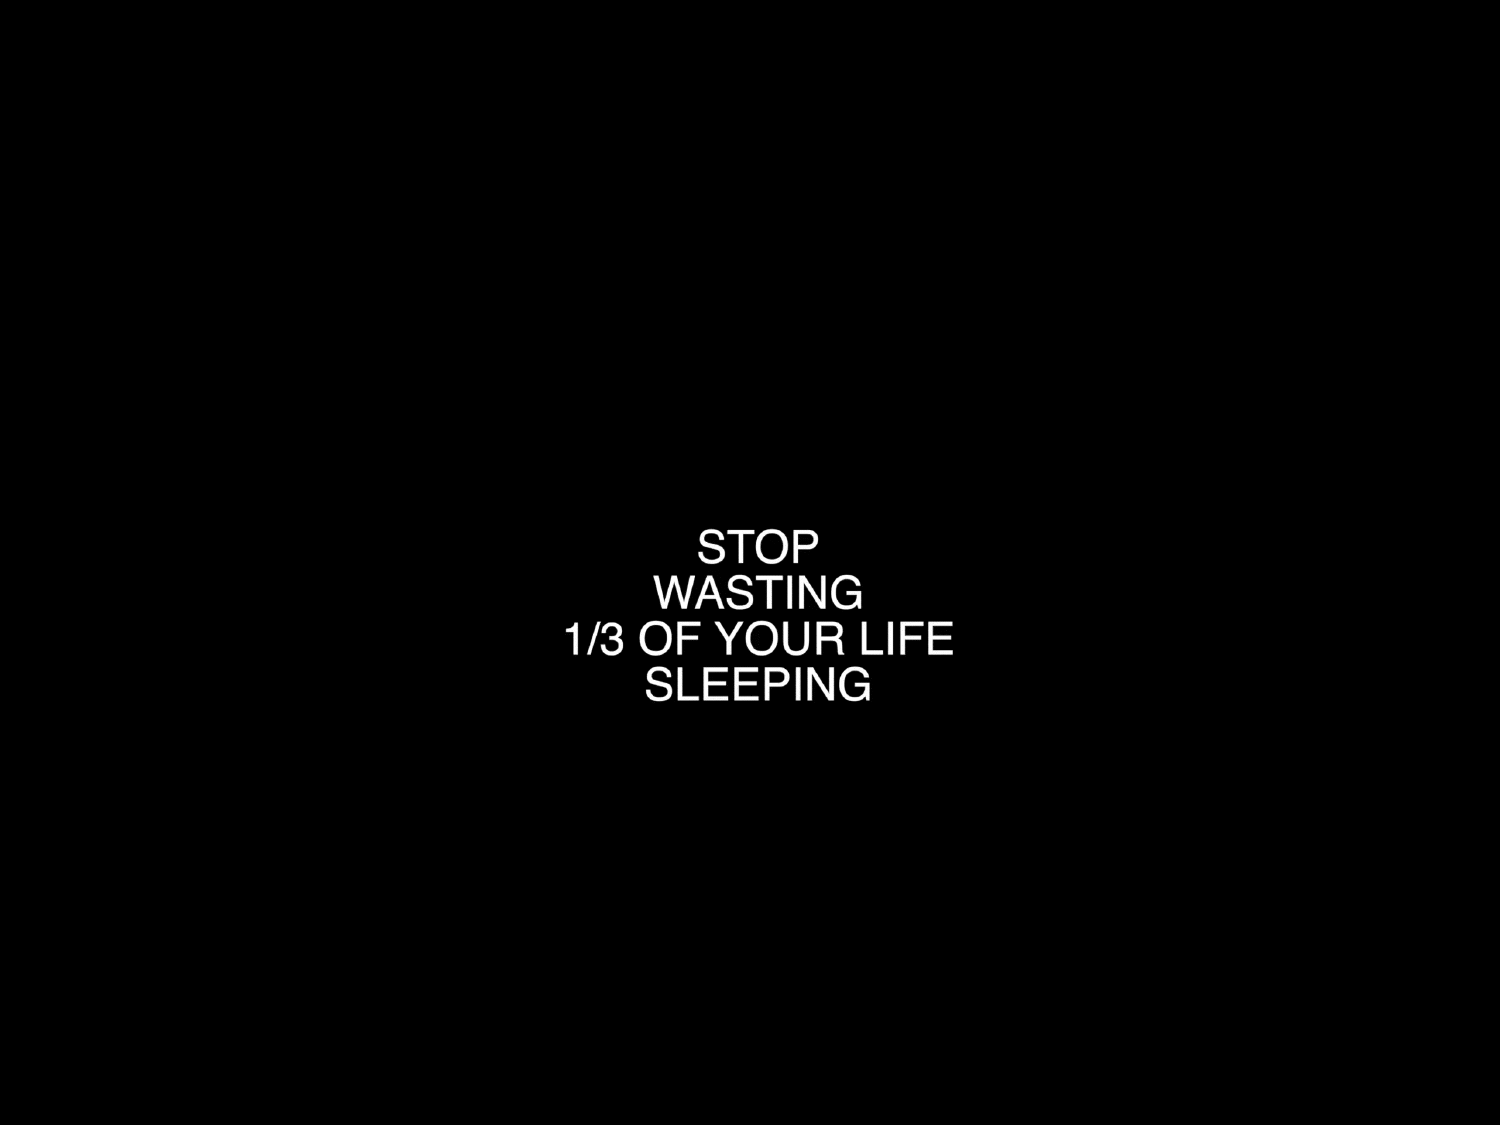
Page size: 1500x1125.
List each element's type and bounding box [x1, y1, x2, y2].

text_box [441, 0, 1075, 1125]
